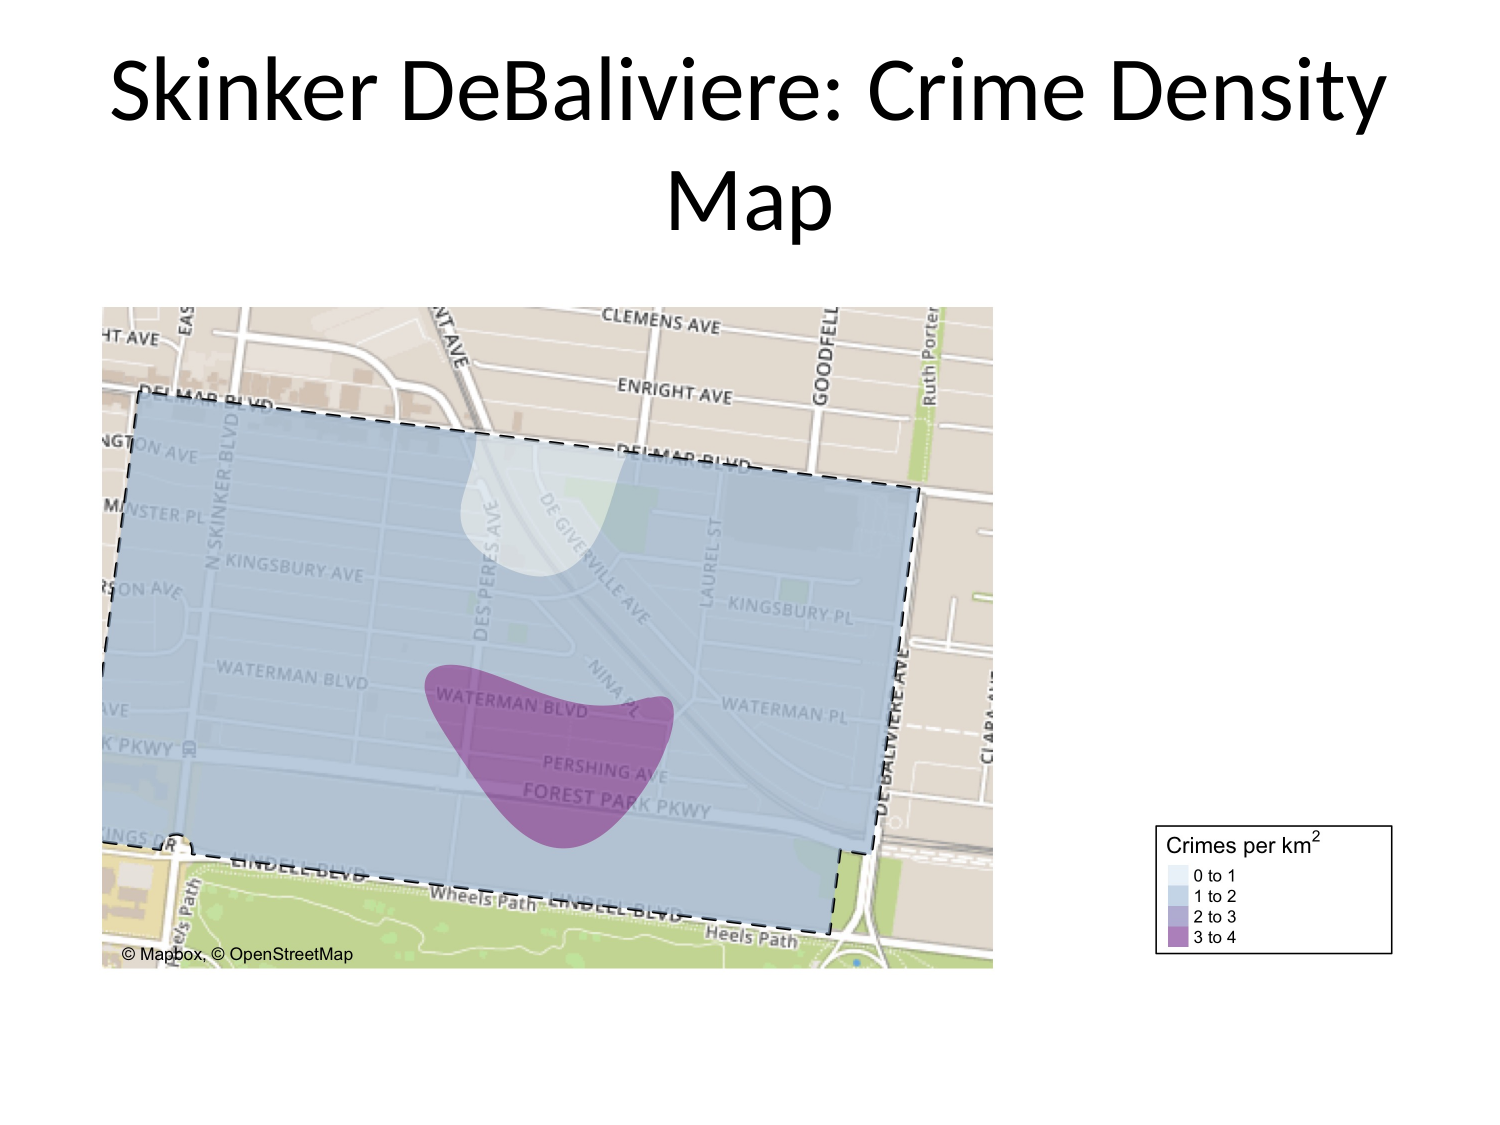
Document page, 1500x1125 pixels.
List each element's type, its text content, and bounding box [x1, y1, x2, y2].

title Skinker DeBaliviere: Crime Density Map [75, 45, 1425, 233]
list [74, 262, 1426, 1013]
